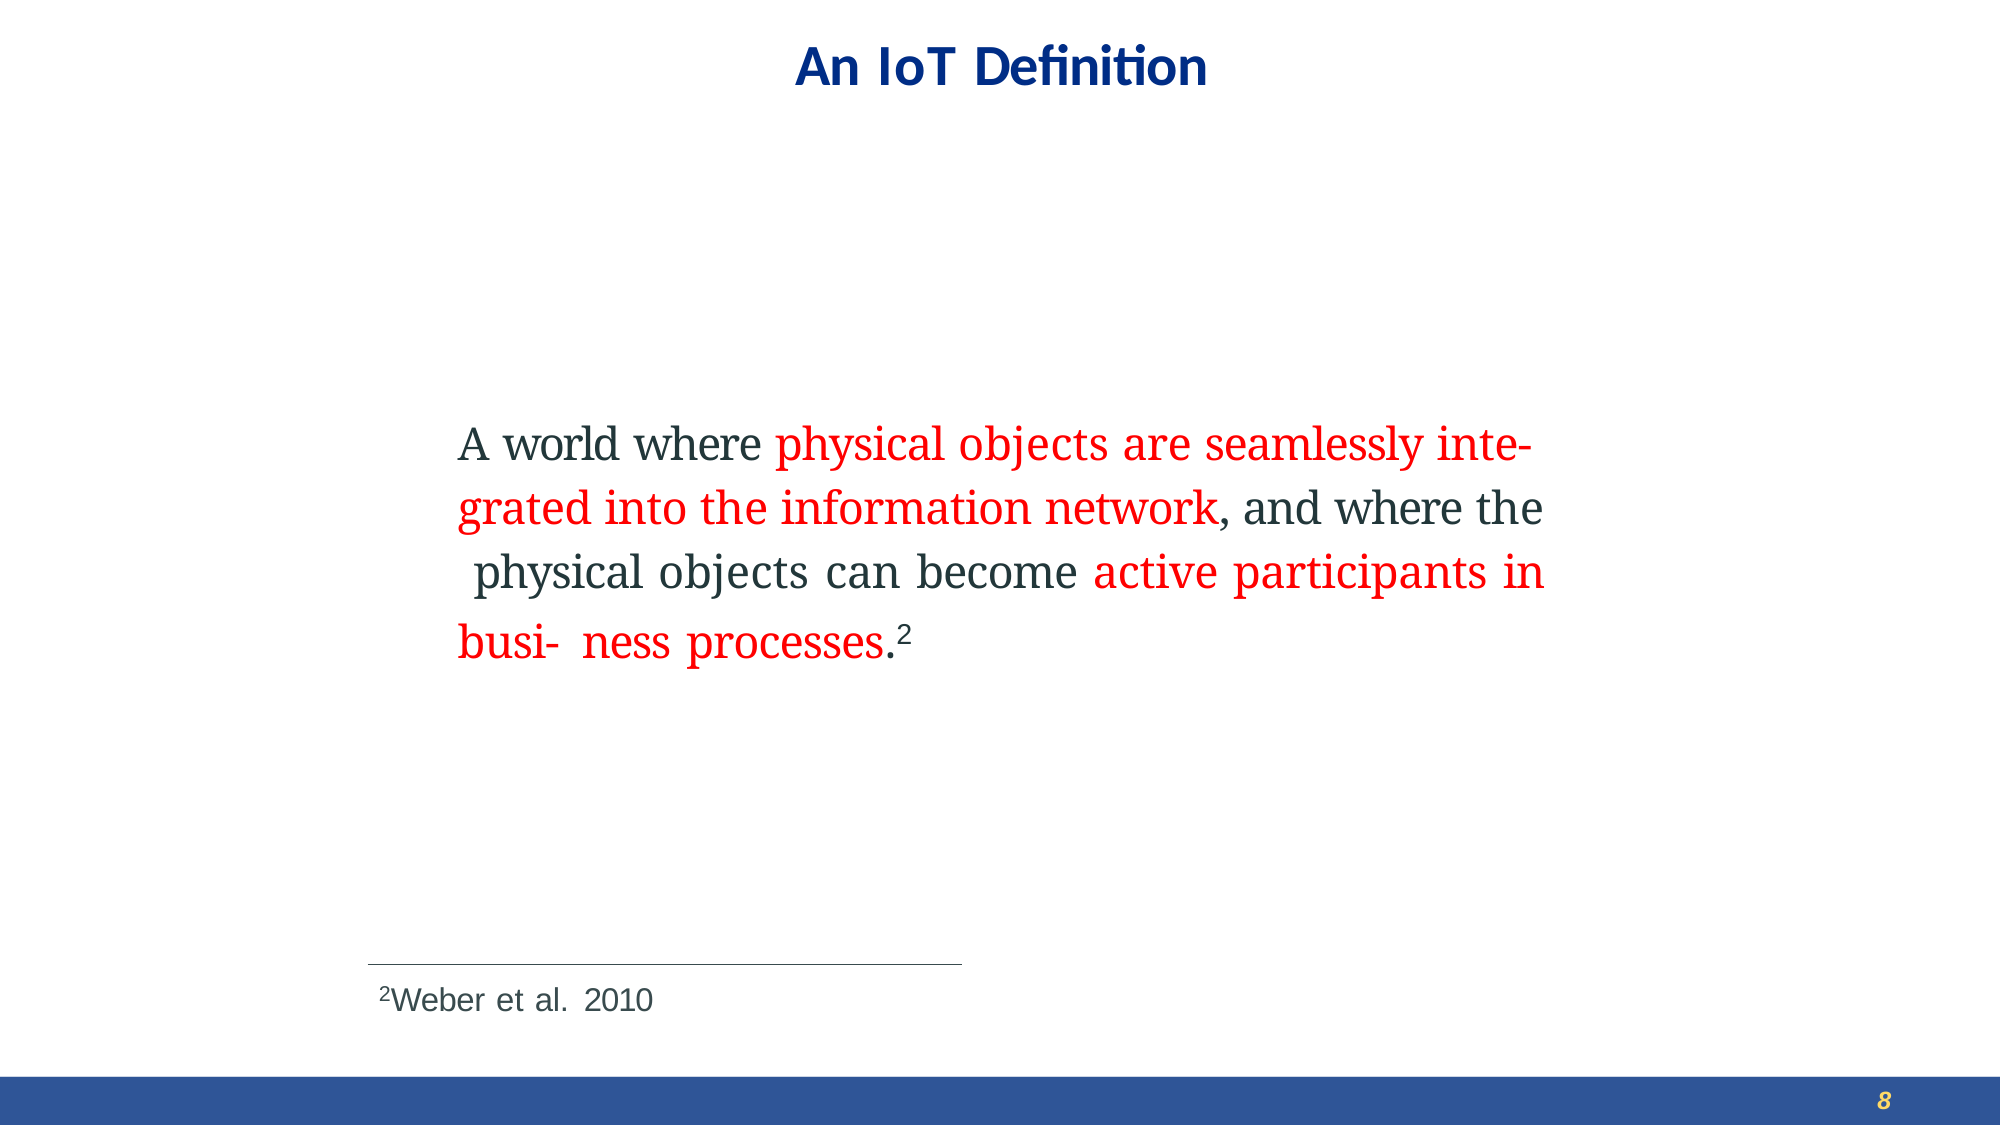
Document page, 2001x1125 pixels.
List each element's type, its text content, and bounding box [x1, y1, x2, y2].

title An IoT Definition [137, 0, 1863, 156]
text_box A world where physical objects are seamlessly inte- grated into the information network, and where the physical objects can become active participants in busi- ness processes.2 [445, 401, 1554, 669]
text_box 2Weber et al. 2010 [374, 963, 664, 1019]
